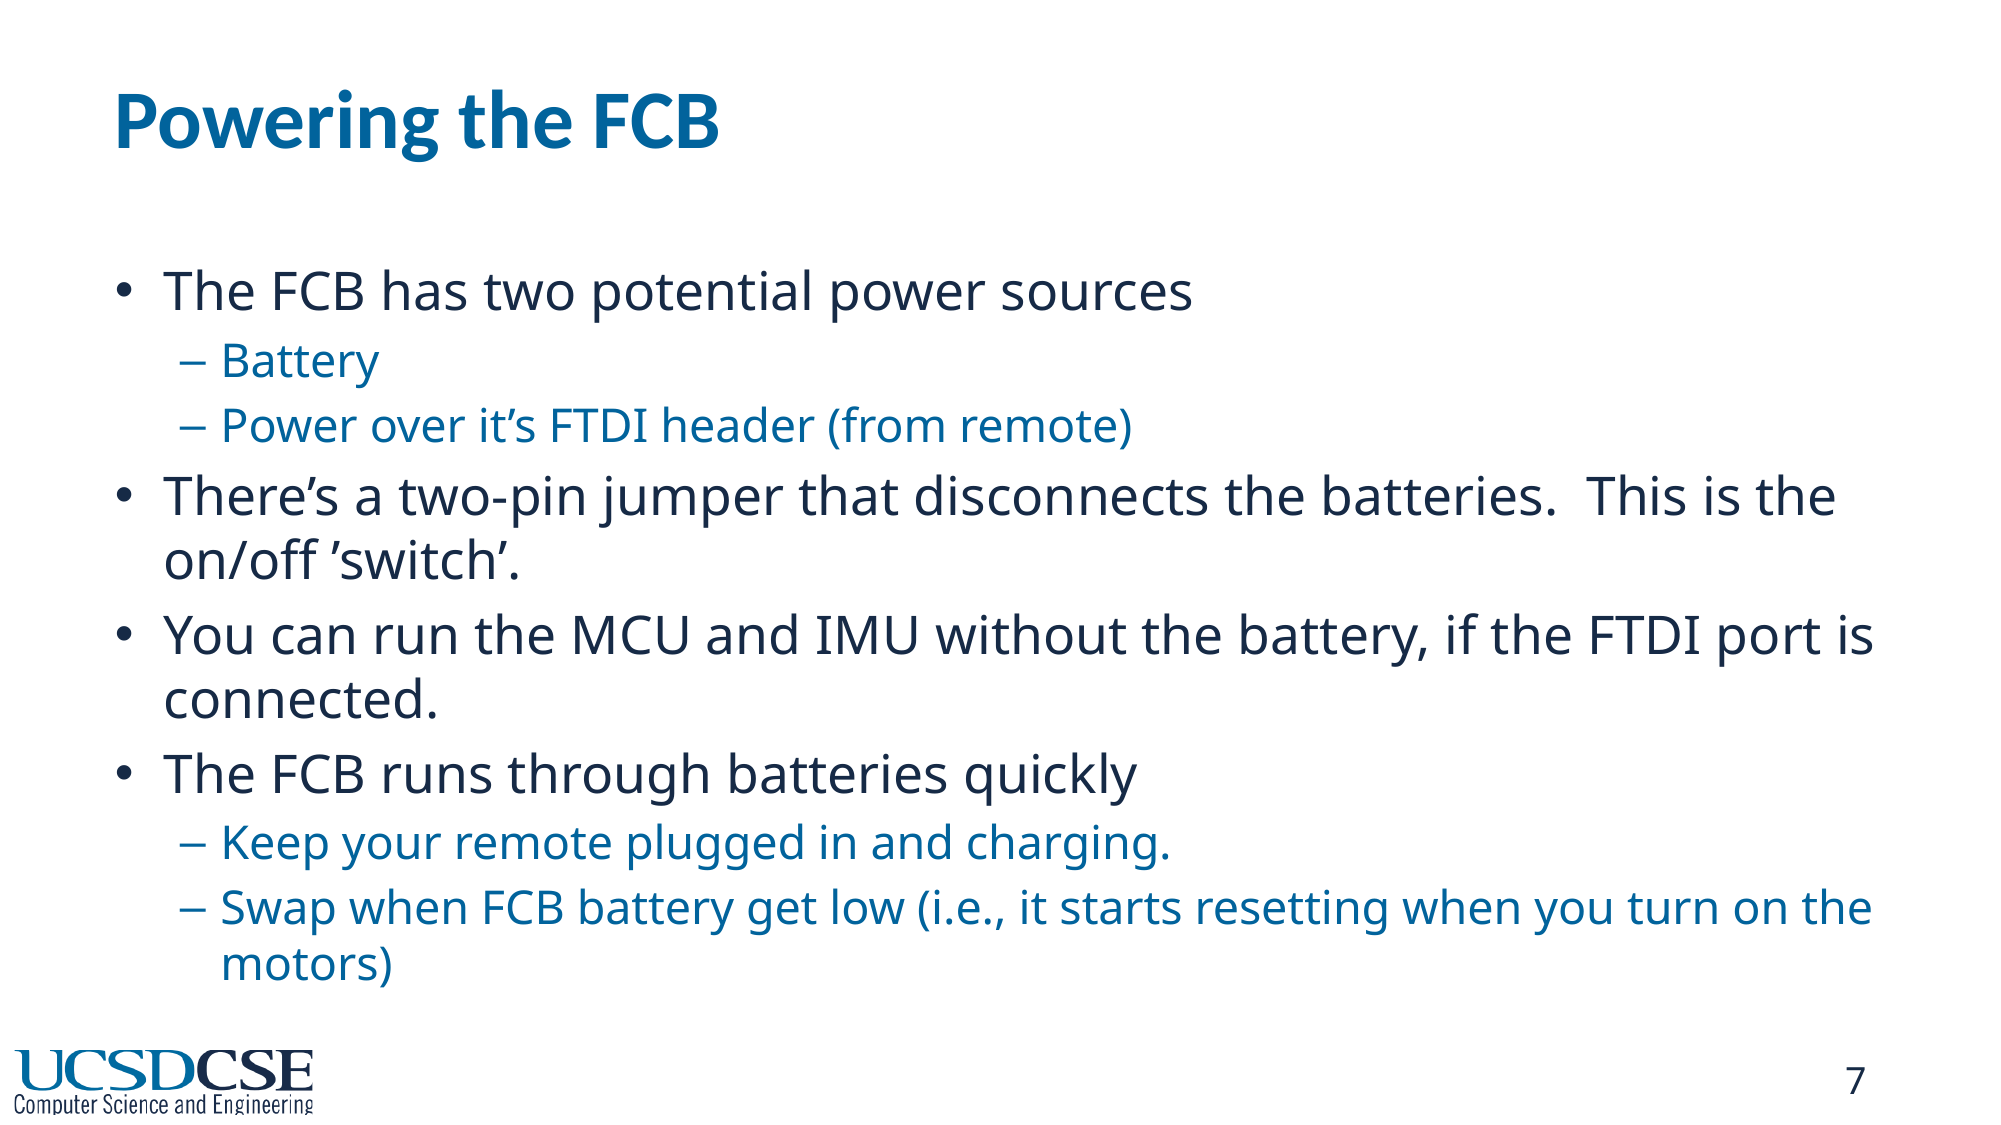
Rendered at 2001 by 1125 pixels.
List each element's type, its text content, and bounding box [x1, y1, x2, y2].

list The FCB has two potential power sources Battery Power over it’s FTDI header (from remote) There’s a two-pin jumper that disconnects the batteries. This is the on/off ’switch’. You can run the MCU and IMU without the battery, if the FTDI port is connected. The FCB runs through batteries quickly Keep your remote plugged in and charging. Swap when FCB battery get low (i.e., it starts resetting when you turn on the motors) [99, 249, 1900, 1005]
title Powering the FCB [99, 9, 1900, 222]
